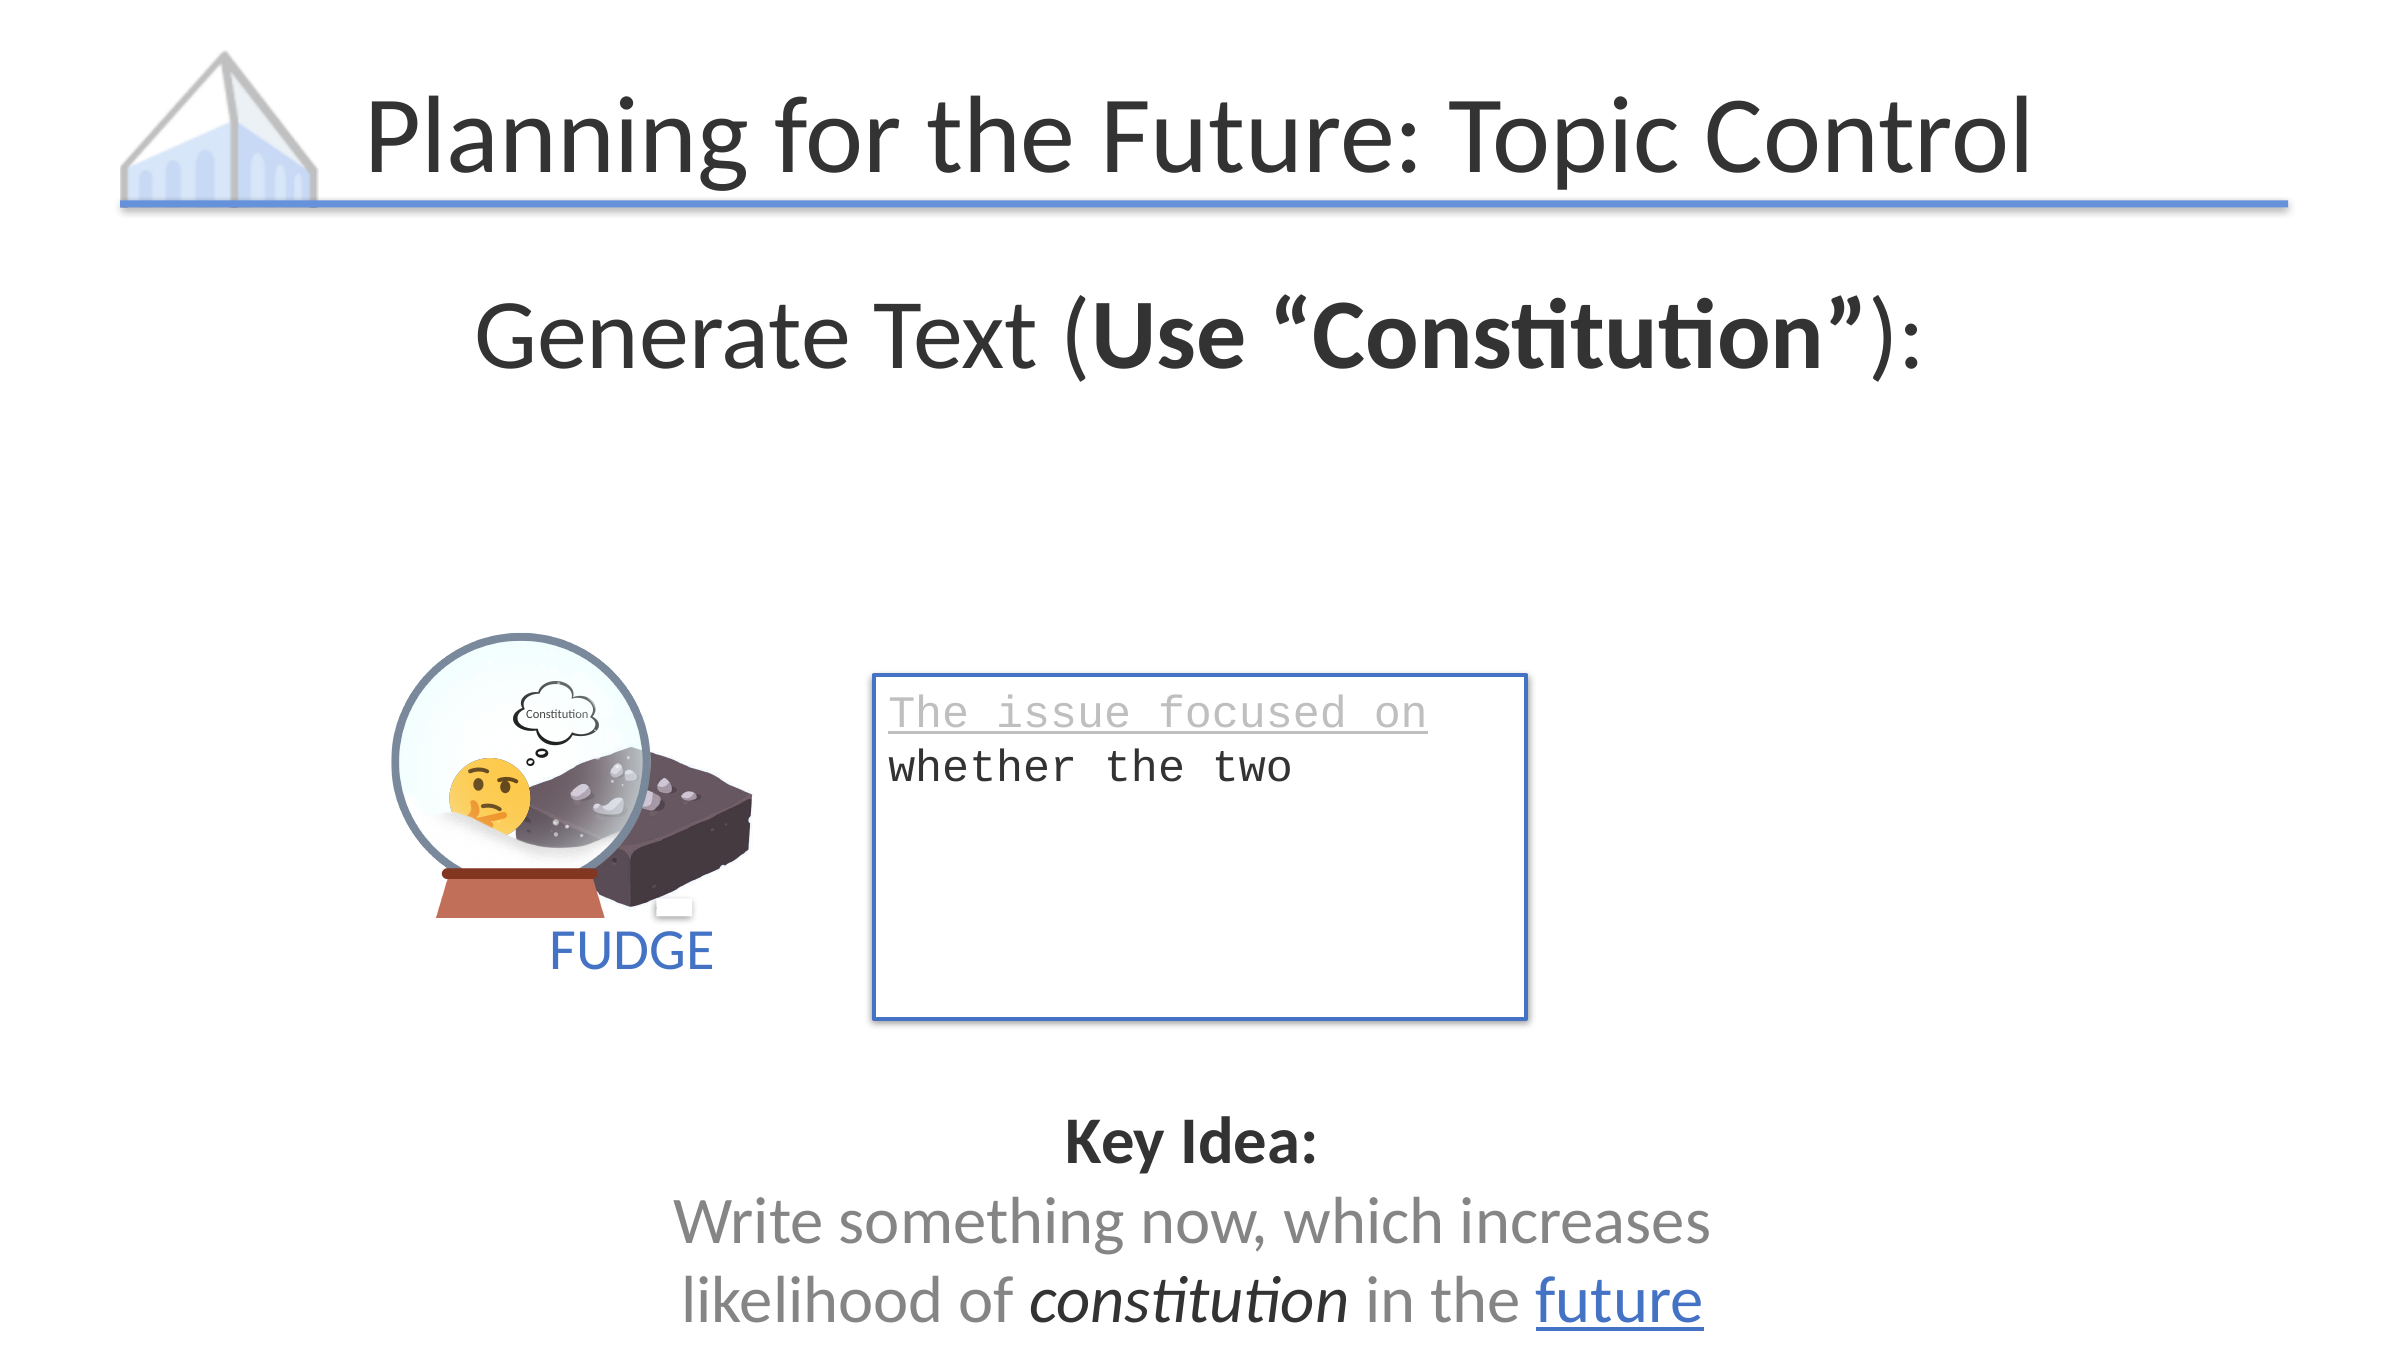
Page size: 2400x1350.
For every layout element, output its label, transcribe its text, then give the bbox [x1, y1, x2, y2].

text_box The issue focused on whether the two [872, 673, 1528, 1021]
title Planning for the Future: Topic Control [0, 28, 2400, 228]
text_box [684, 735, 792, 917]
text_box FUDGE [161, 898, 1104, 995]
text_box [355, 613, 680, 918]
text_box Key Idea: Write something now, which increases likelihood of constitution in the future [658, 1089, 1742, 1344]
text_box Generate Text (Use “Constitution”): [445, 260, 1955, 456]
